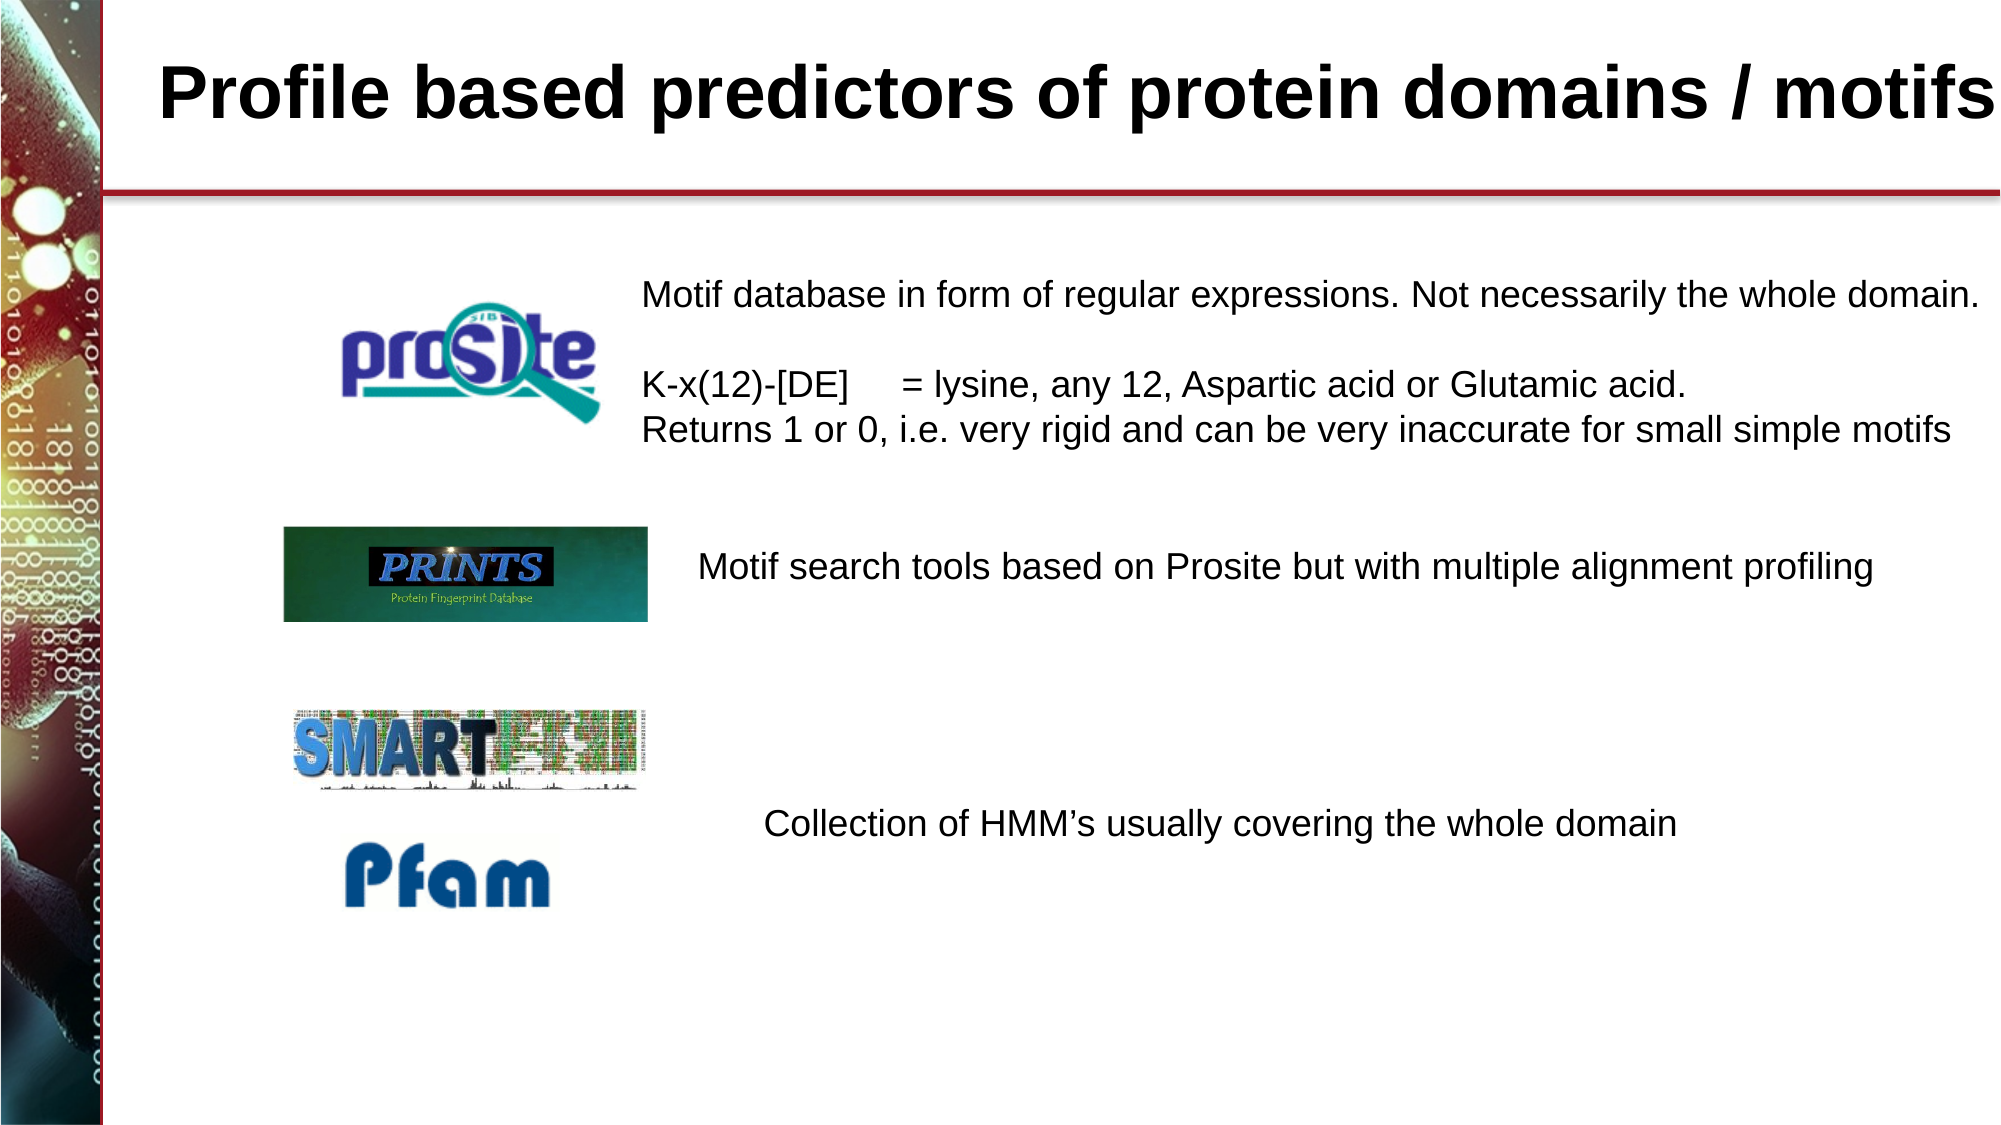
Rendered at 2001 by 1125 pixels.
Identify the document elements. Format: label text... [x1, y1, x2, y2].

text_box Collection of HMM’s usually covering the whole domain [748, 791, 1693, 852]
text_box Motif database in form of regular expressions. Not necessarily the whole domain. K-x(12)-[DE] = lysine, any 12, Aspartic acid or Glutamic acid. Returns 1 or 0, i.e. very rigid and can be very inaccurate for small simple motifs [626, 262, 1996, 458]
picture [312, 286, 619, 435]
text_box Profile based predictors of protein domains / motifs [122, 35, 2000, 141]
picture [282, 525, 648, 622]
picture [1, 1, 100, 1124]
picture [324, 824, 567, 914]
text_box Motif search tools based on Prosite but with multiple alignment profiling [682, 534, 1890, 595]
picture [292, 708, 647, 792]
